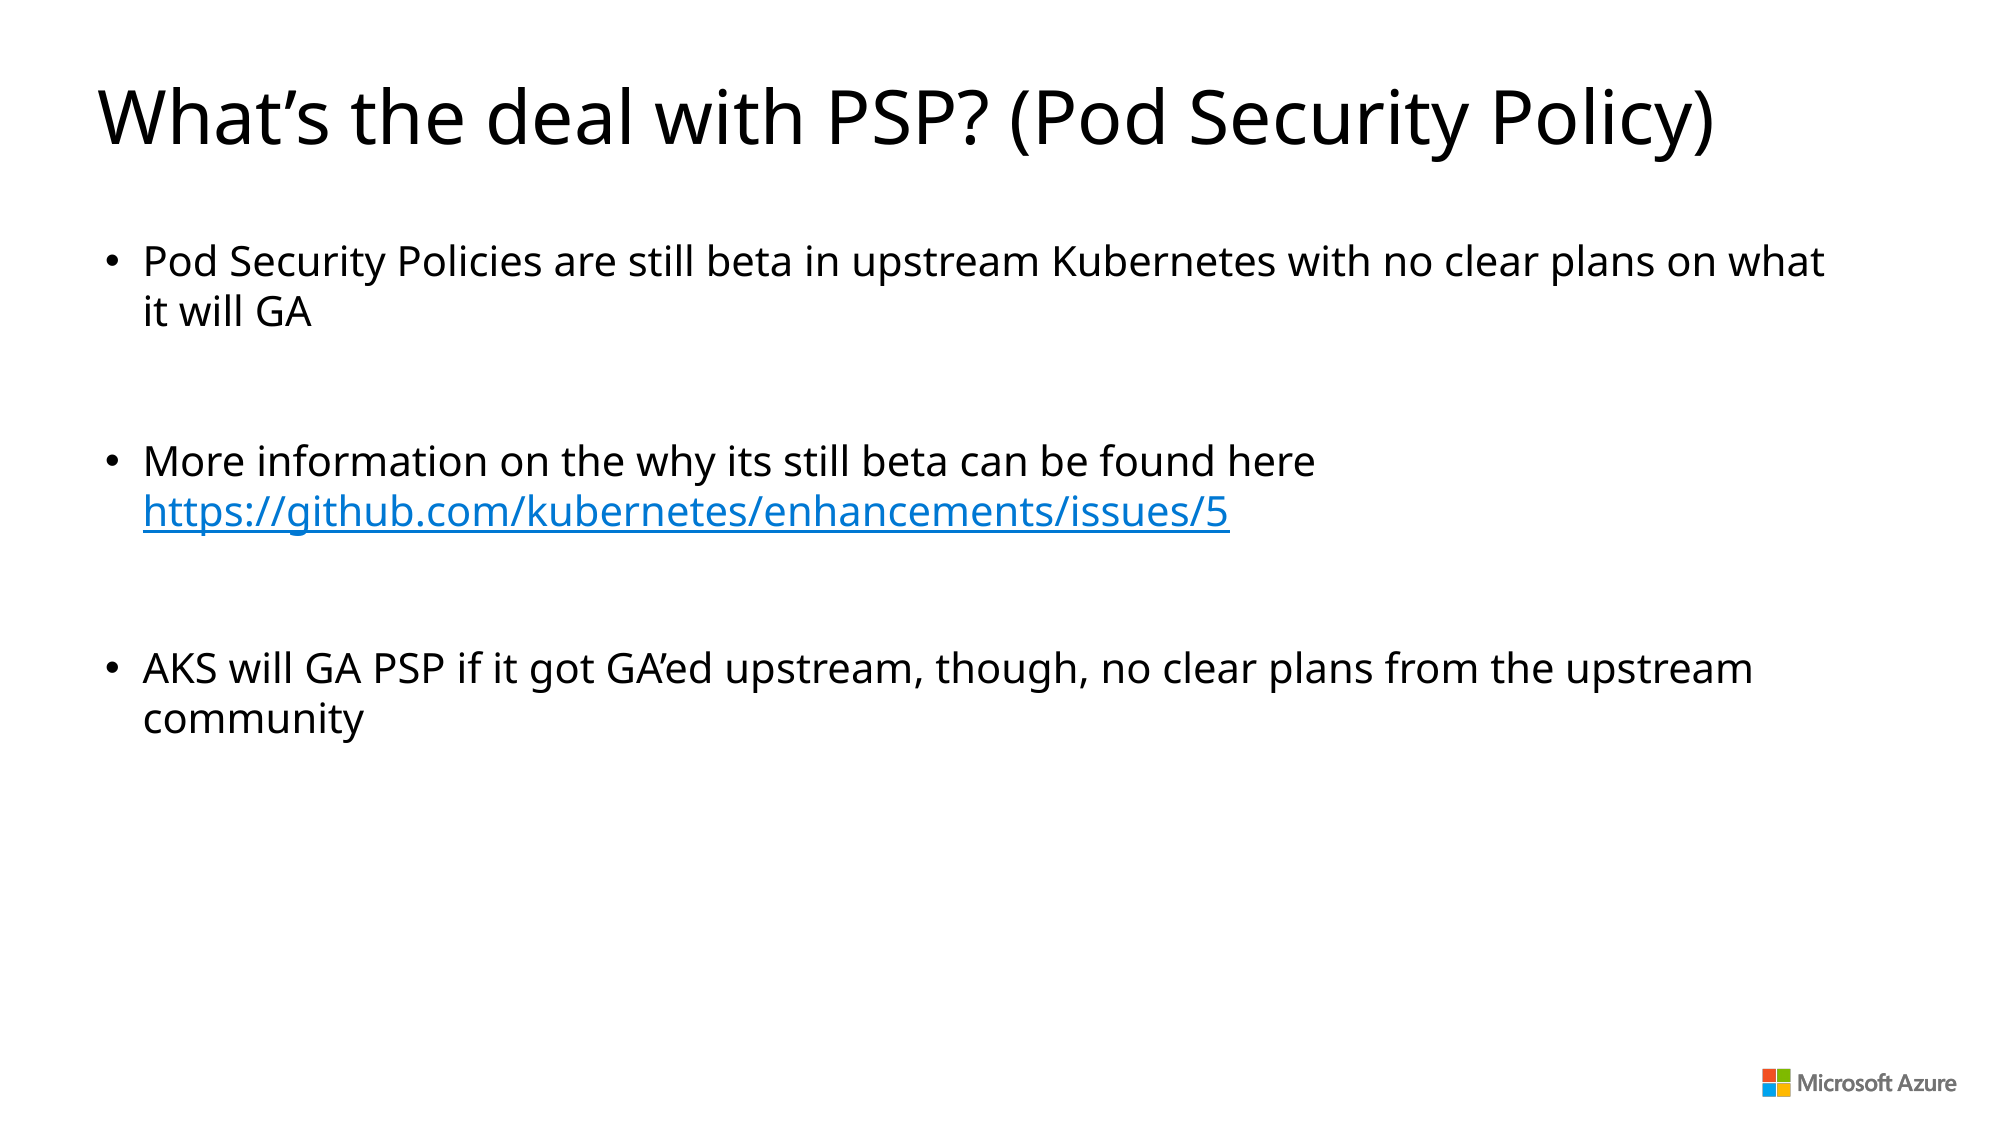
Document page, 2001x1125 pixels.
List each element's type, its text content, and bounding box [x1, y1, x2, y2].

title What’s the deal with PSP? (Pod Security Policy) [82, 75, 1863, 166]
picture [1735, 1041, 1985, 1124]
list Pod Security Policies are still beta in upstream Kubernetes with no clear plans on what it will GA More information on the why its still beta can be found here https://github.com/kubernetes/enhancements/issues/5 AKS will GA PSP if it got GA’ed upstream, though, no clear plans from the upstream community [90, 227, 1863, 1014]
